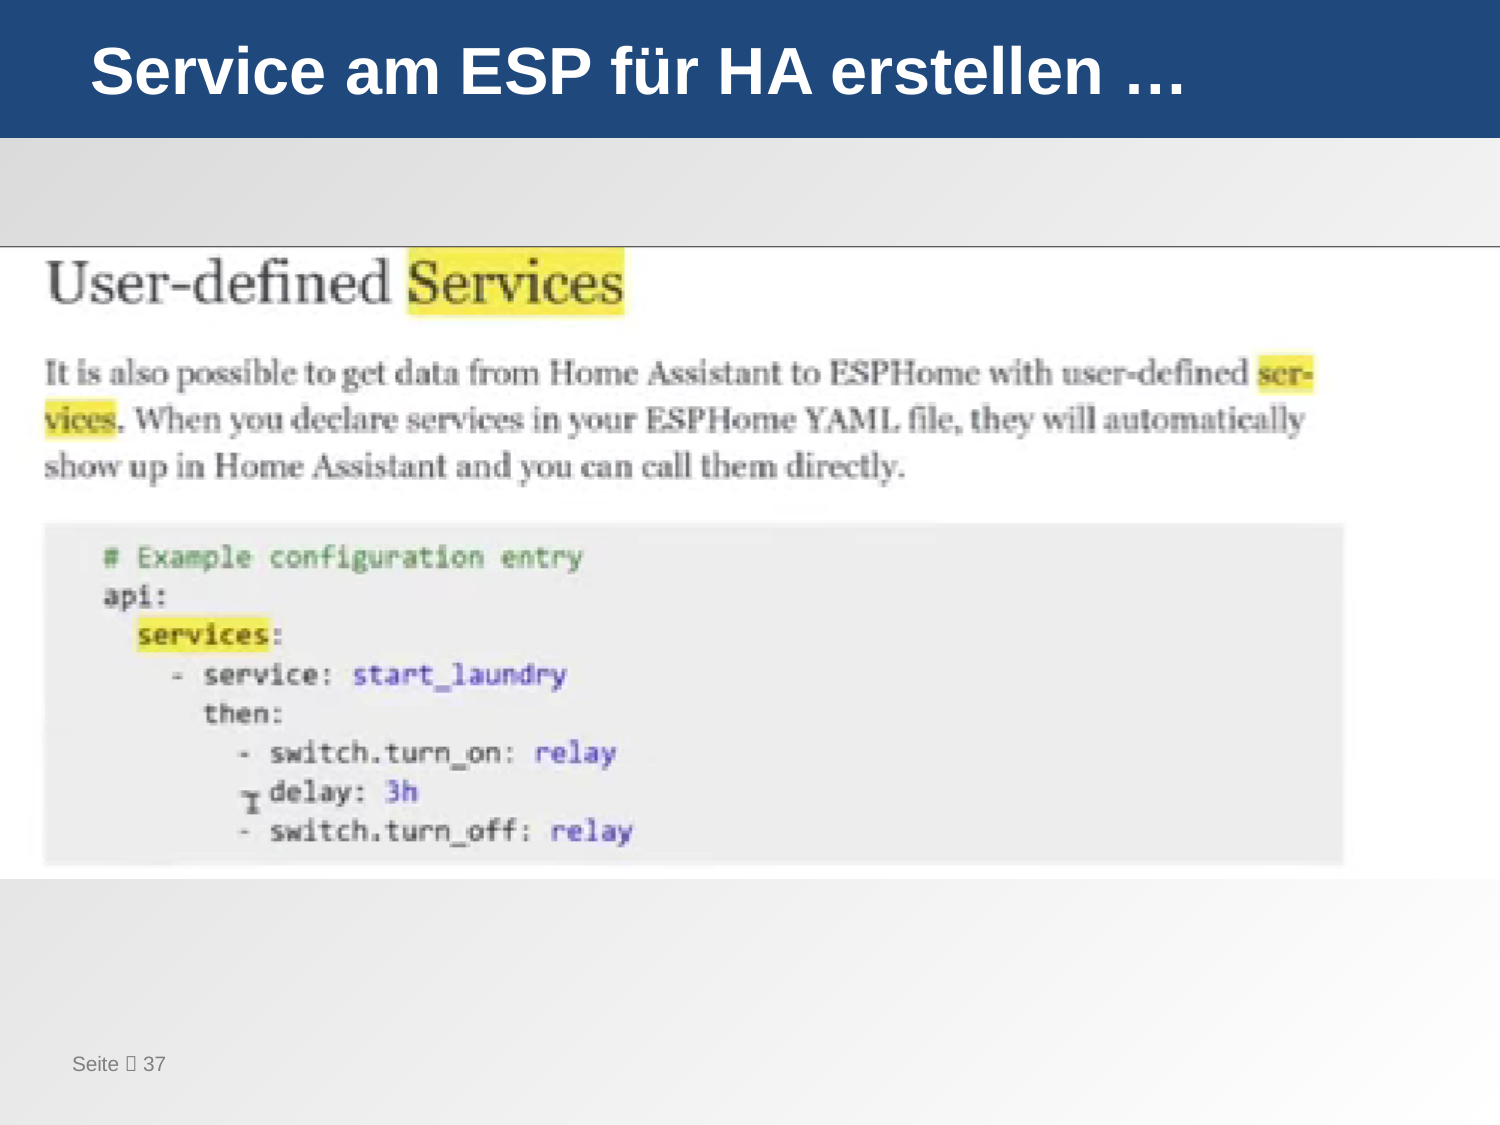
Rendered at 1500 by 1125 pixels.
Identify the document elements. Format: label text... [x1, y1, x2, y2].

picture [0, 245, 1500, 879]
title Service am ESP für HA erstellen … [75, 20, 1425, 208]
